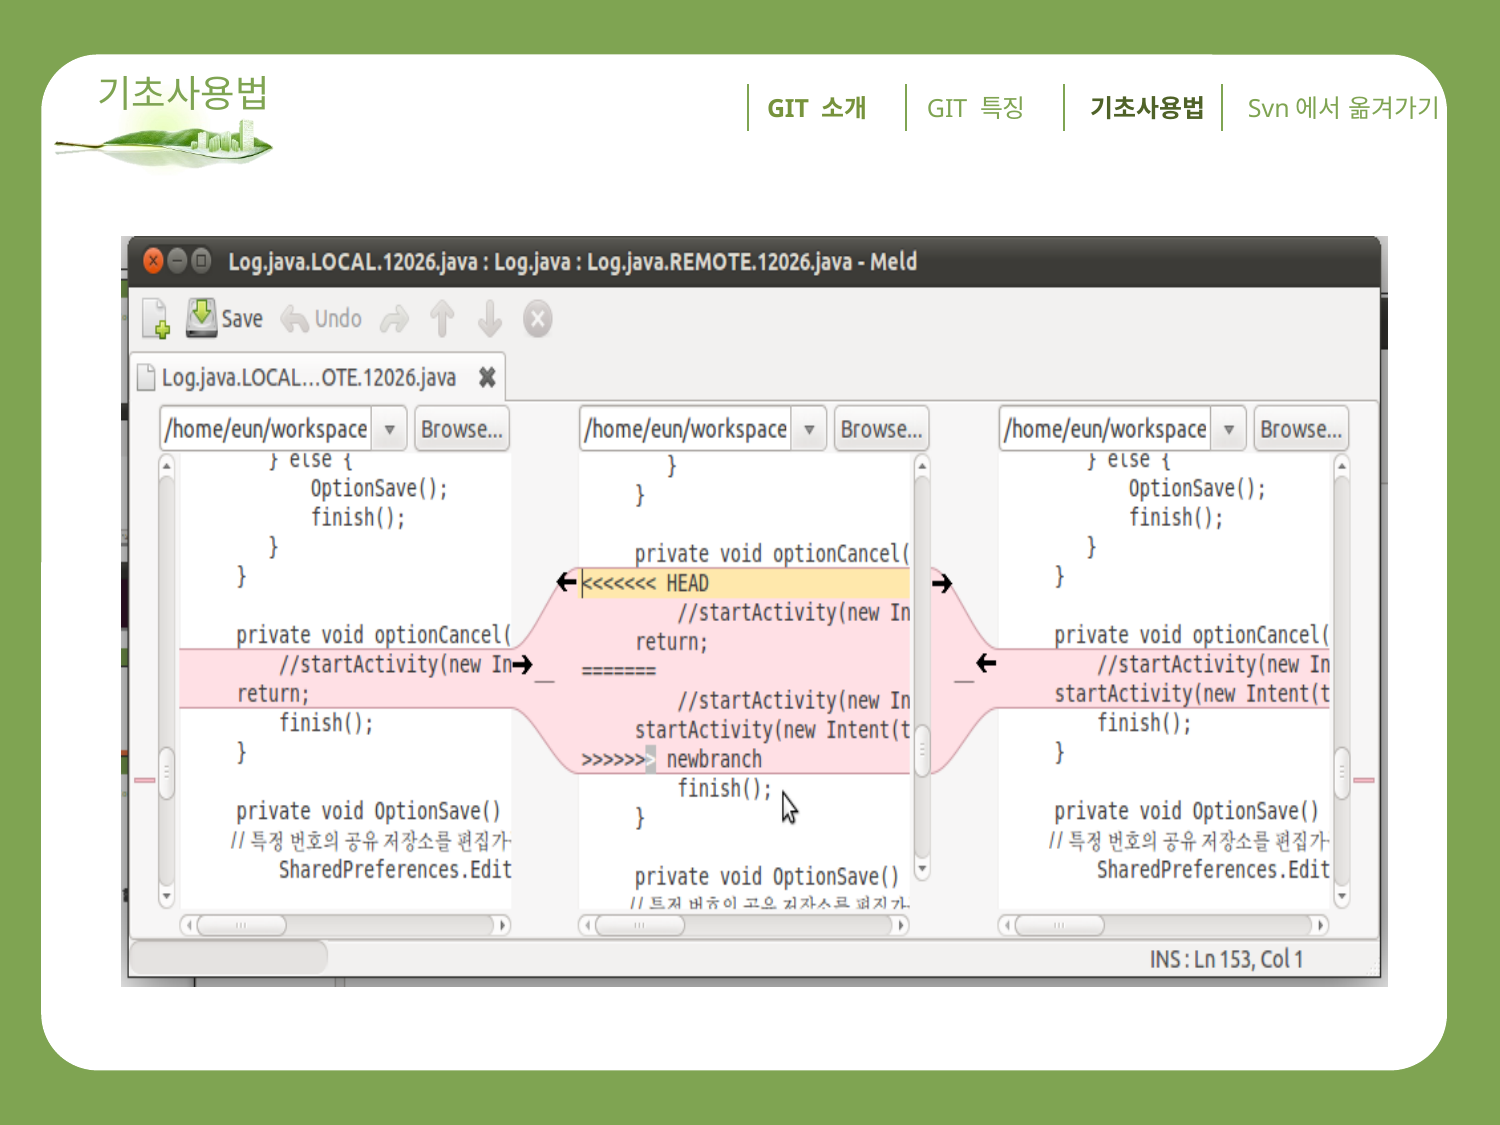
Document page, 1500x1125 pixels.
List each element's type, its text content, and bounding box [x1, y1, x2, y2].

text_box [39, 52, 1450, 1073]
text_box 기초사용법 [1075, 84, 1221, 130]
text_box GIT 특징 [912, 84, 1041, 130]
text_box Svn에서 옮겨가기 [1233, 84, 1456, 130]
picture [40, 64, 286, 218]
picture [121, 236, 1388, 987]
text_box GIT 소개 [752, 84, 883, 130]
